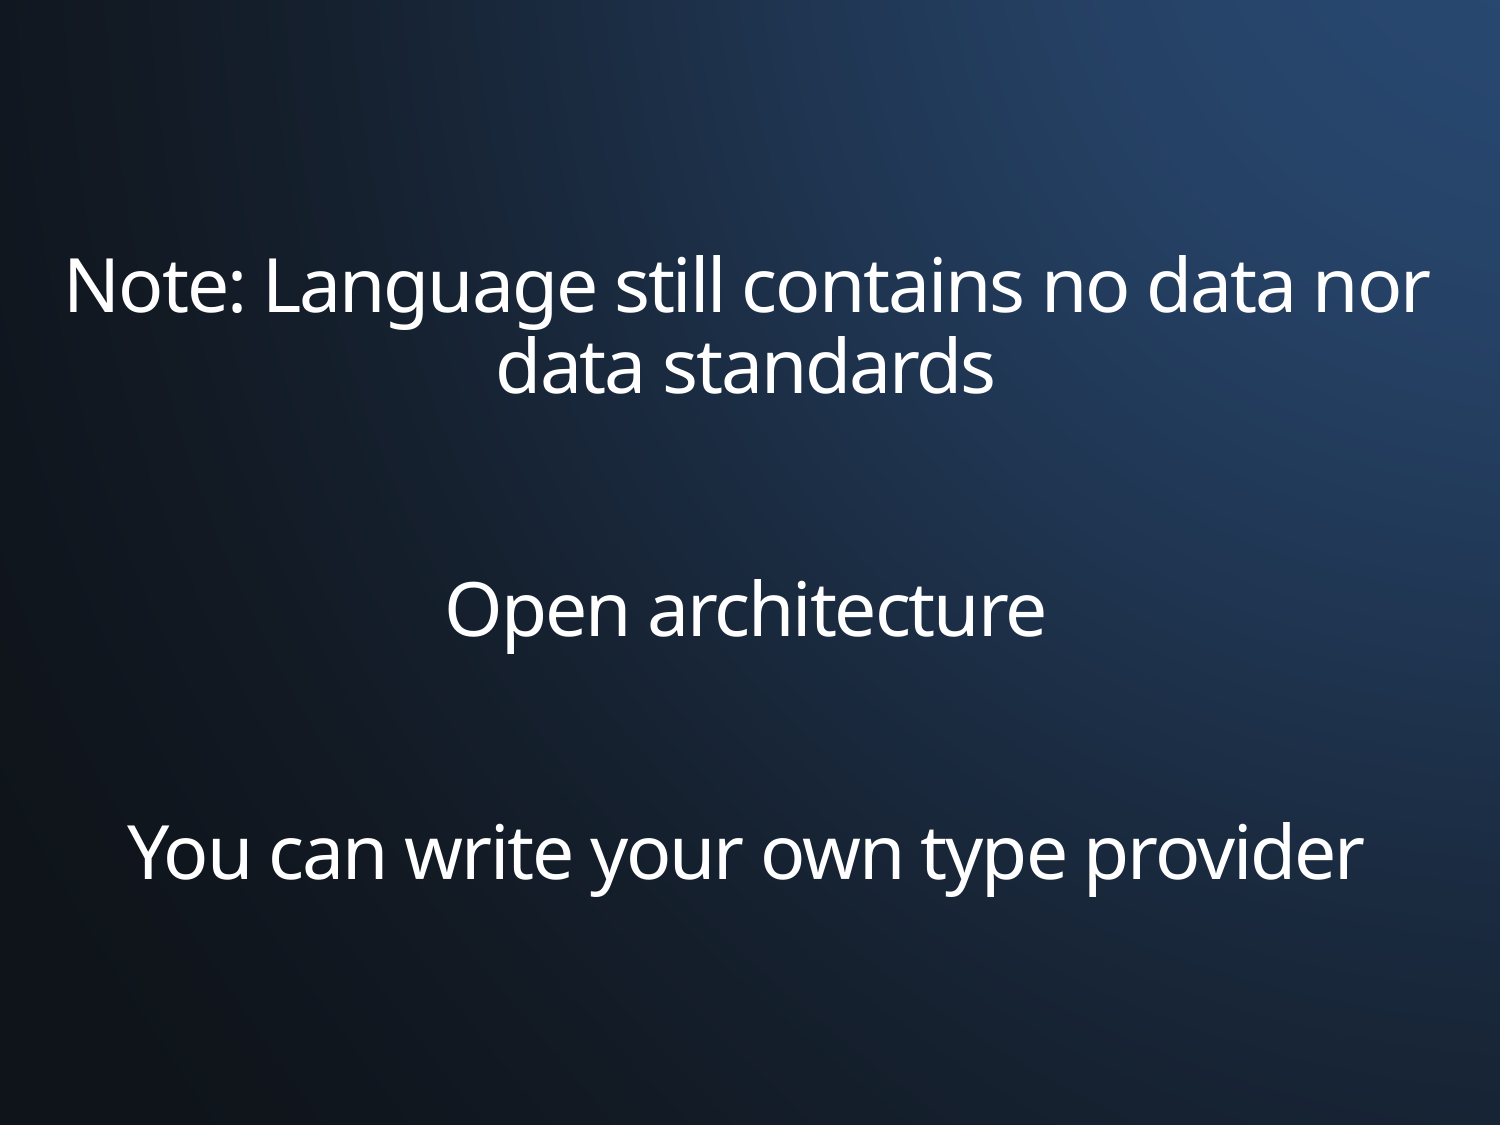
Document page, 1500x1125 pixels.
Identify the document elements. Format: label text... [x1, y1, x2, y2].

title Note: Language still contains no data nor data standards Open architecture You can write your own type provider [58, 247, 1434, 903]
picture [0, 0, 1500, 1125]
